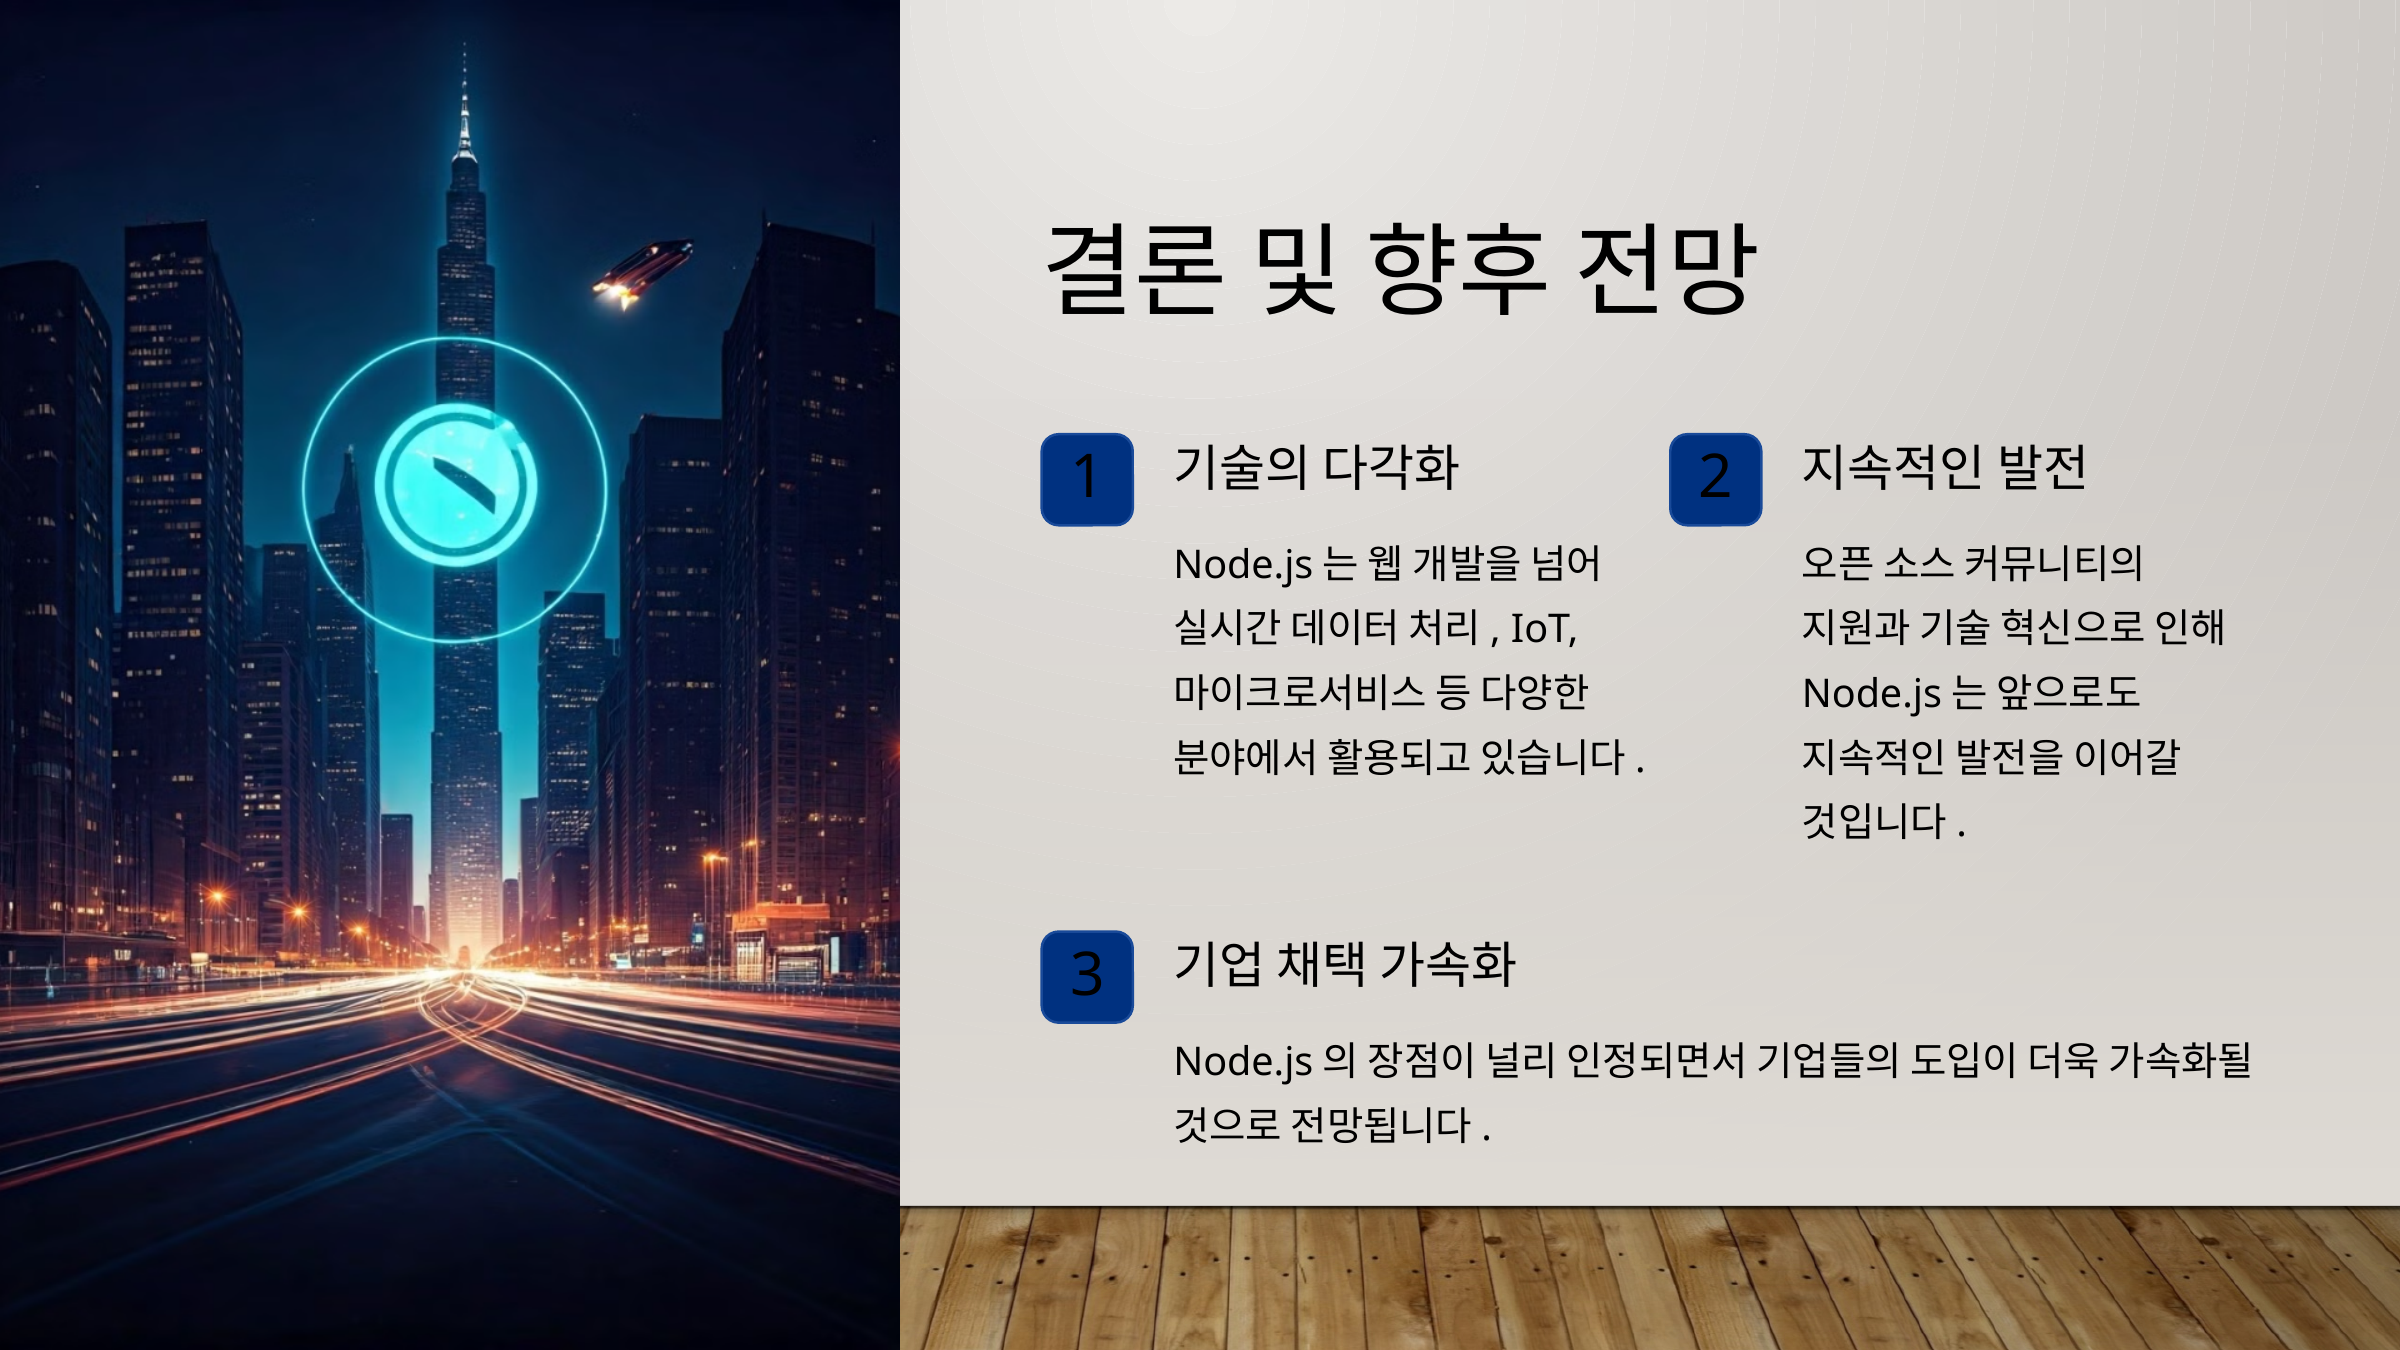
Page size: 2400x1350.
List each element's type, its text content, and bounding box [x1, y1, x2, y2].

text_box 결론 및 향후 전망 [1041, 201, 2054, 328]
text_box Node.js는 웹 개발을 넘어 실시간 데이터 처리, IoT, 마이크로서비스 등 다양한 분야에서 활용되고 있습니다. [1173, 521, 1630, 846]
text_box [1670, 434, 1762, 526]
text_box 2 [1697, 449, 1734, 511]
text_box [1041, 434, 1133, 526]
text_box 지속적인 발전 [1801, 434, 2259, 498]
text_box 기업 채택 가속화 [1173, 931, 1680, 995]
text_box 기술의 다각화 [1173, 434, 1630, 498]
text_box 오픈 소스 커뮤니티의 지원과 기술 혁신으로 인해 Node.js는 앞으로도 지속적인 발전을 이어갈 것입니다. [1801, 521, 2259, 846]
picture [0, 0, 2400, 1350]
text_box 3 [1070, 946, 1105, 1008]
text_box 1 [1073, 449, 1101, 511]
text_box Node.js의 장점이 널리 인정되면서 기업들의 도입이 더욱 가속화될 것으로 전망됩니다. [1173, 1019, 2259, 1149]
text_box [1041, 931, 1133, 1023]
